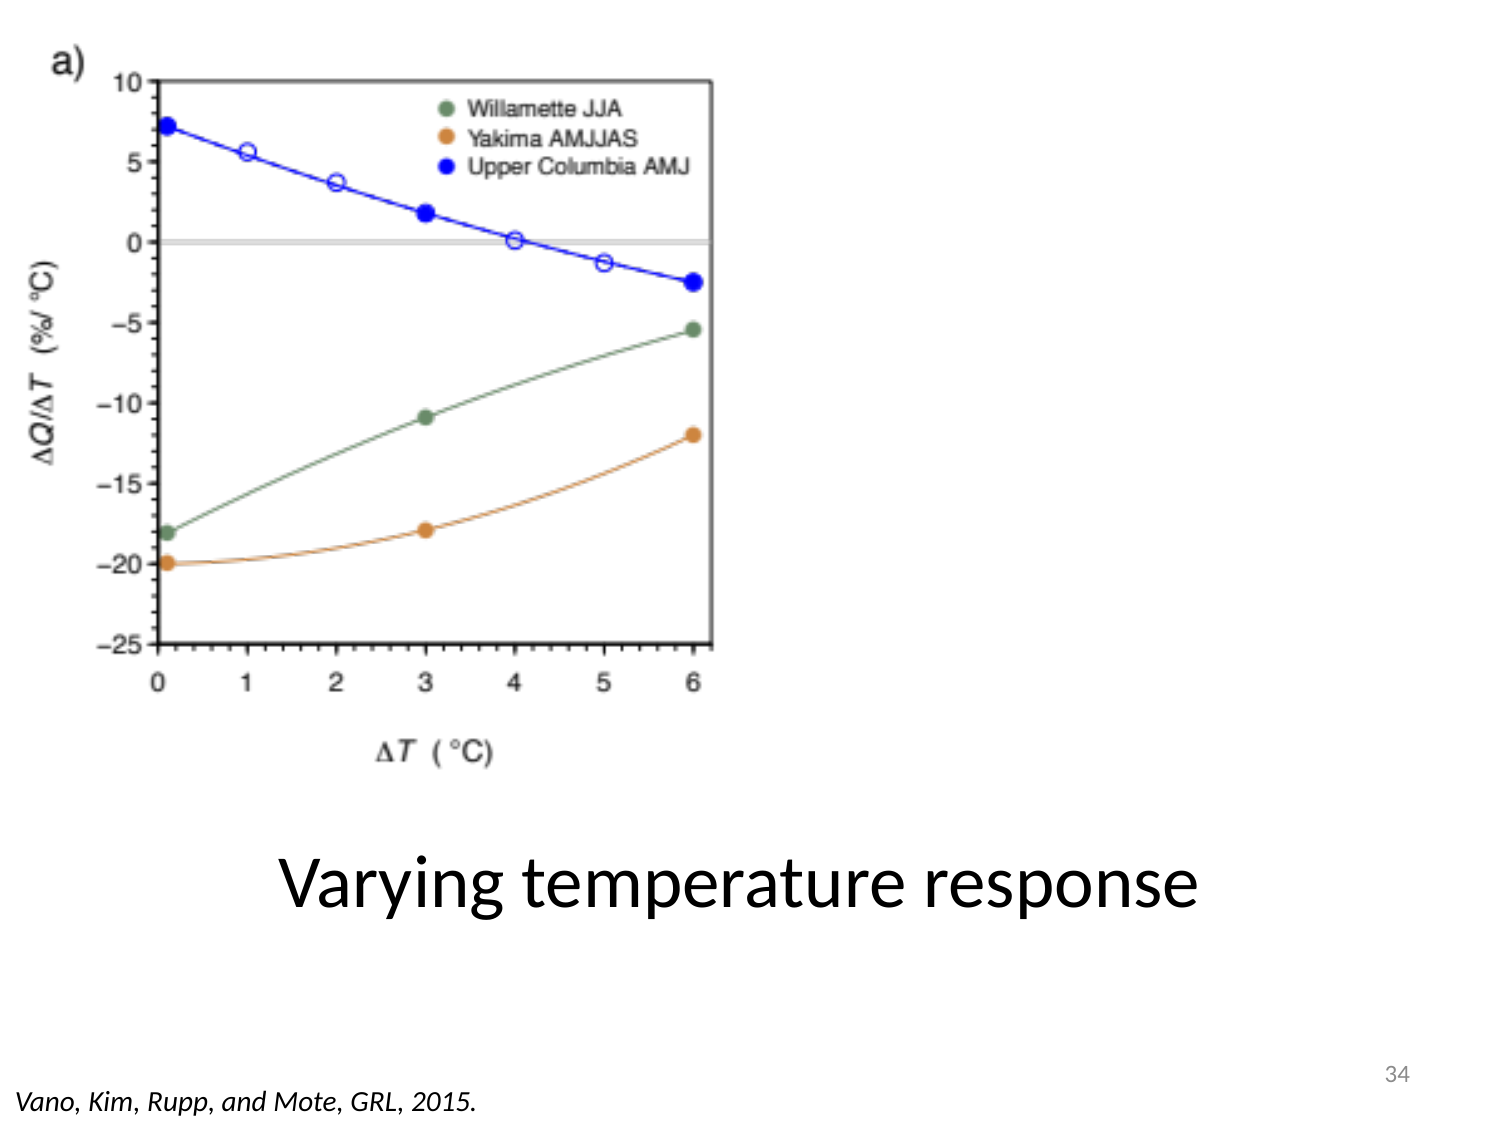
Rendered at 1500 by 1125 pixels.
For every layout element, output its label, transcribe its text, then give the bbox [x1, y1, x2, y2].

text_box Varying temperature response [0, 824, 1480, 930]
slide_number 34 [1074, 1042, 1425, 1103]
picture [0, 22, 746, 798]
text_box Vano, Kim, Rupp, and Mote, GRL, 2015. [0, 1074, 644, 1125]
